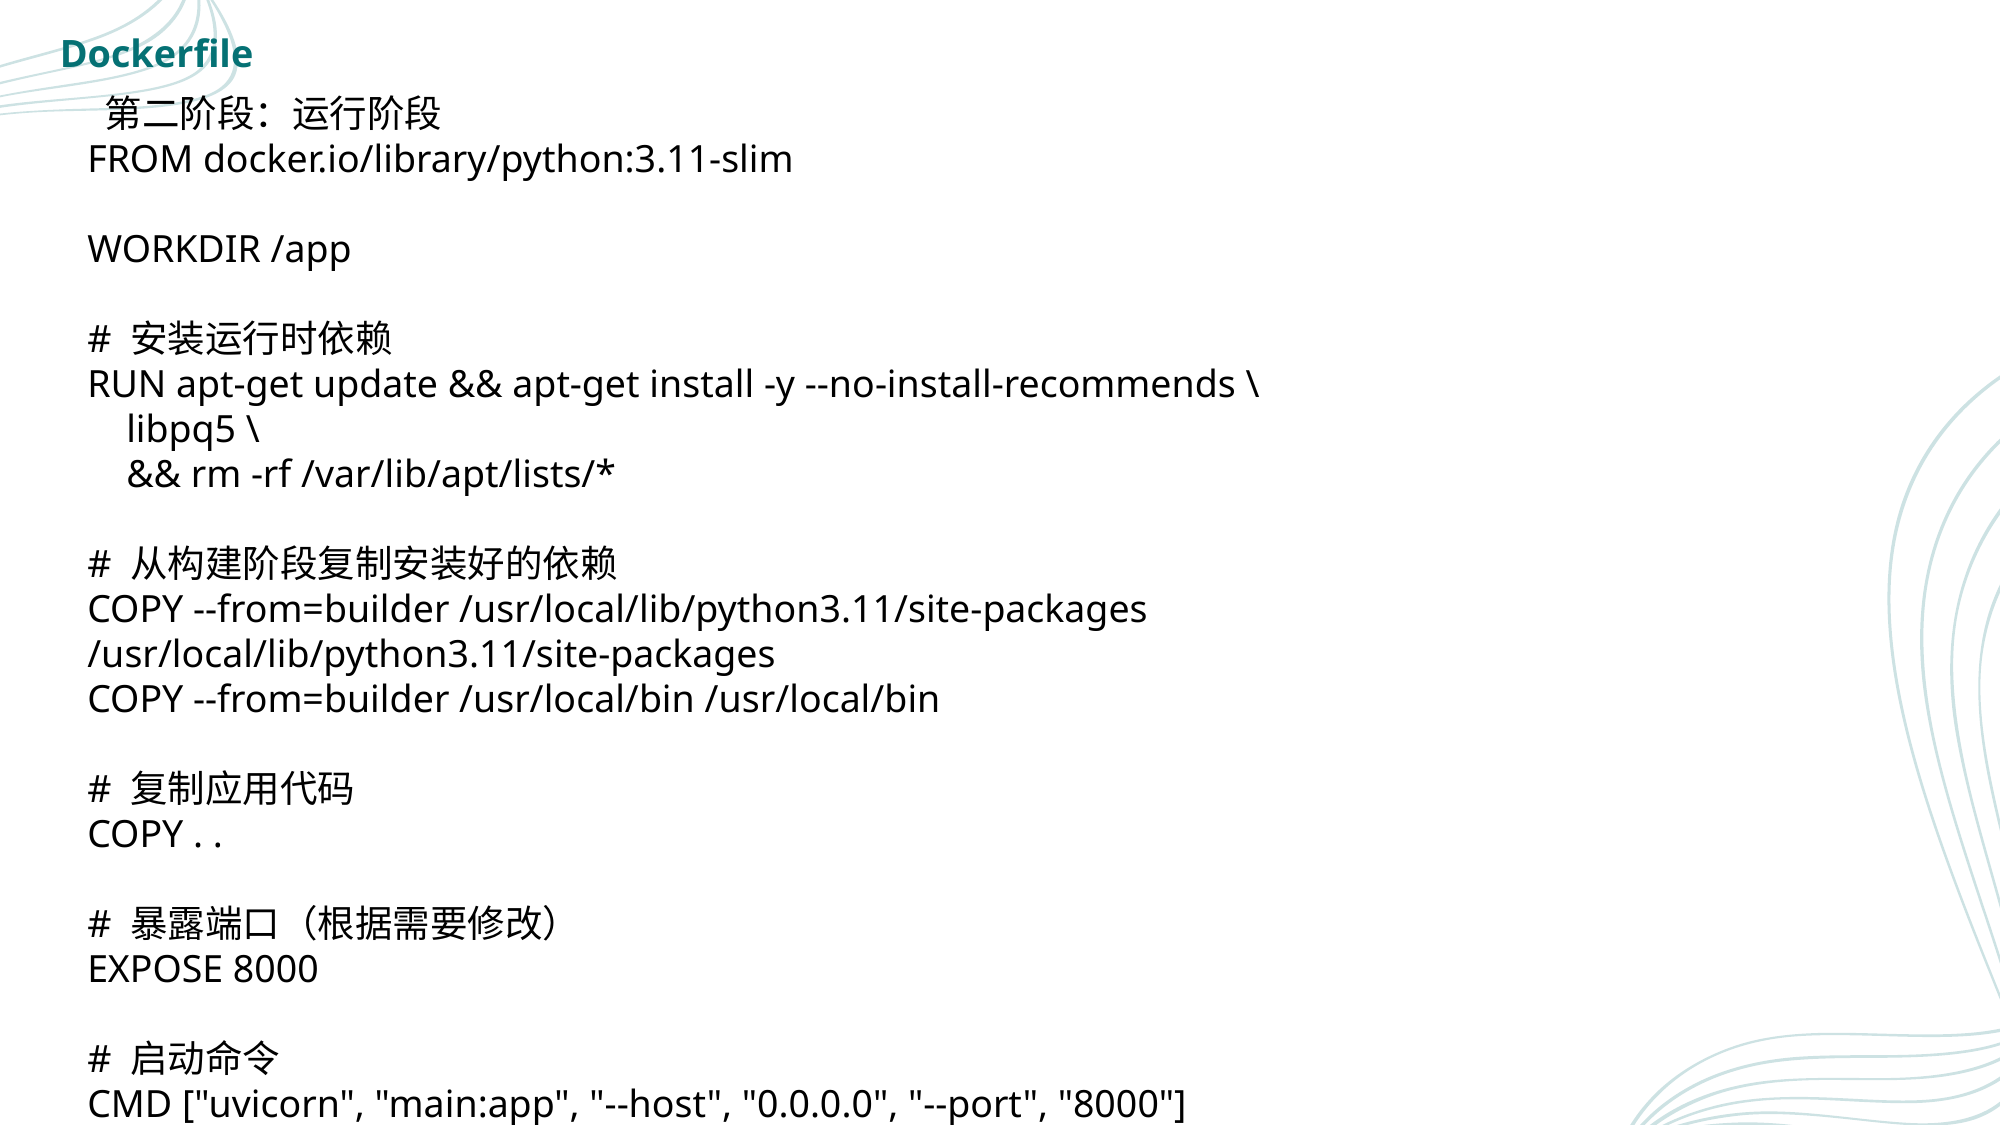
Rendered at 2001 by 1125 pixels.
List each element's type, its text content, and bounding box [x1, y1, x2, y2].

text_box Dockerfile [45, 22, 647, 83]
text_box 第二阶段：运行阶段 FROM docker.io/library/python:3.11-slim WORKDIR /app # 安装运行时依赖 RUN apt-get update && apt-get install -y --no-install-recommends \ libpq5 \ && rm -rf /var/lib/apt/lists/* # 从构建阶段复制安装好的依赖 COPY --from=builder /usr/local/lib/python3.11/site-packages /usr/local/lib/python3.11/site-packages COPY --from=builder /usr/local/bin /usr/local/bin # 复制应用代码 COPY . . # 暴露端口（根据需要修改） EXPOSE 8000 # 启动命令 CMD ["uvicorn", "main:app", "--host", "0.0.0.0", "--port", "8000"] [72, 82, 1559, 1098]
